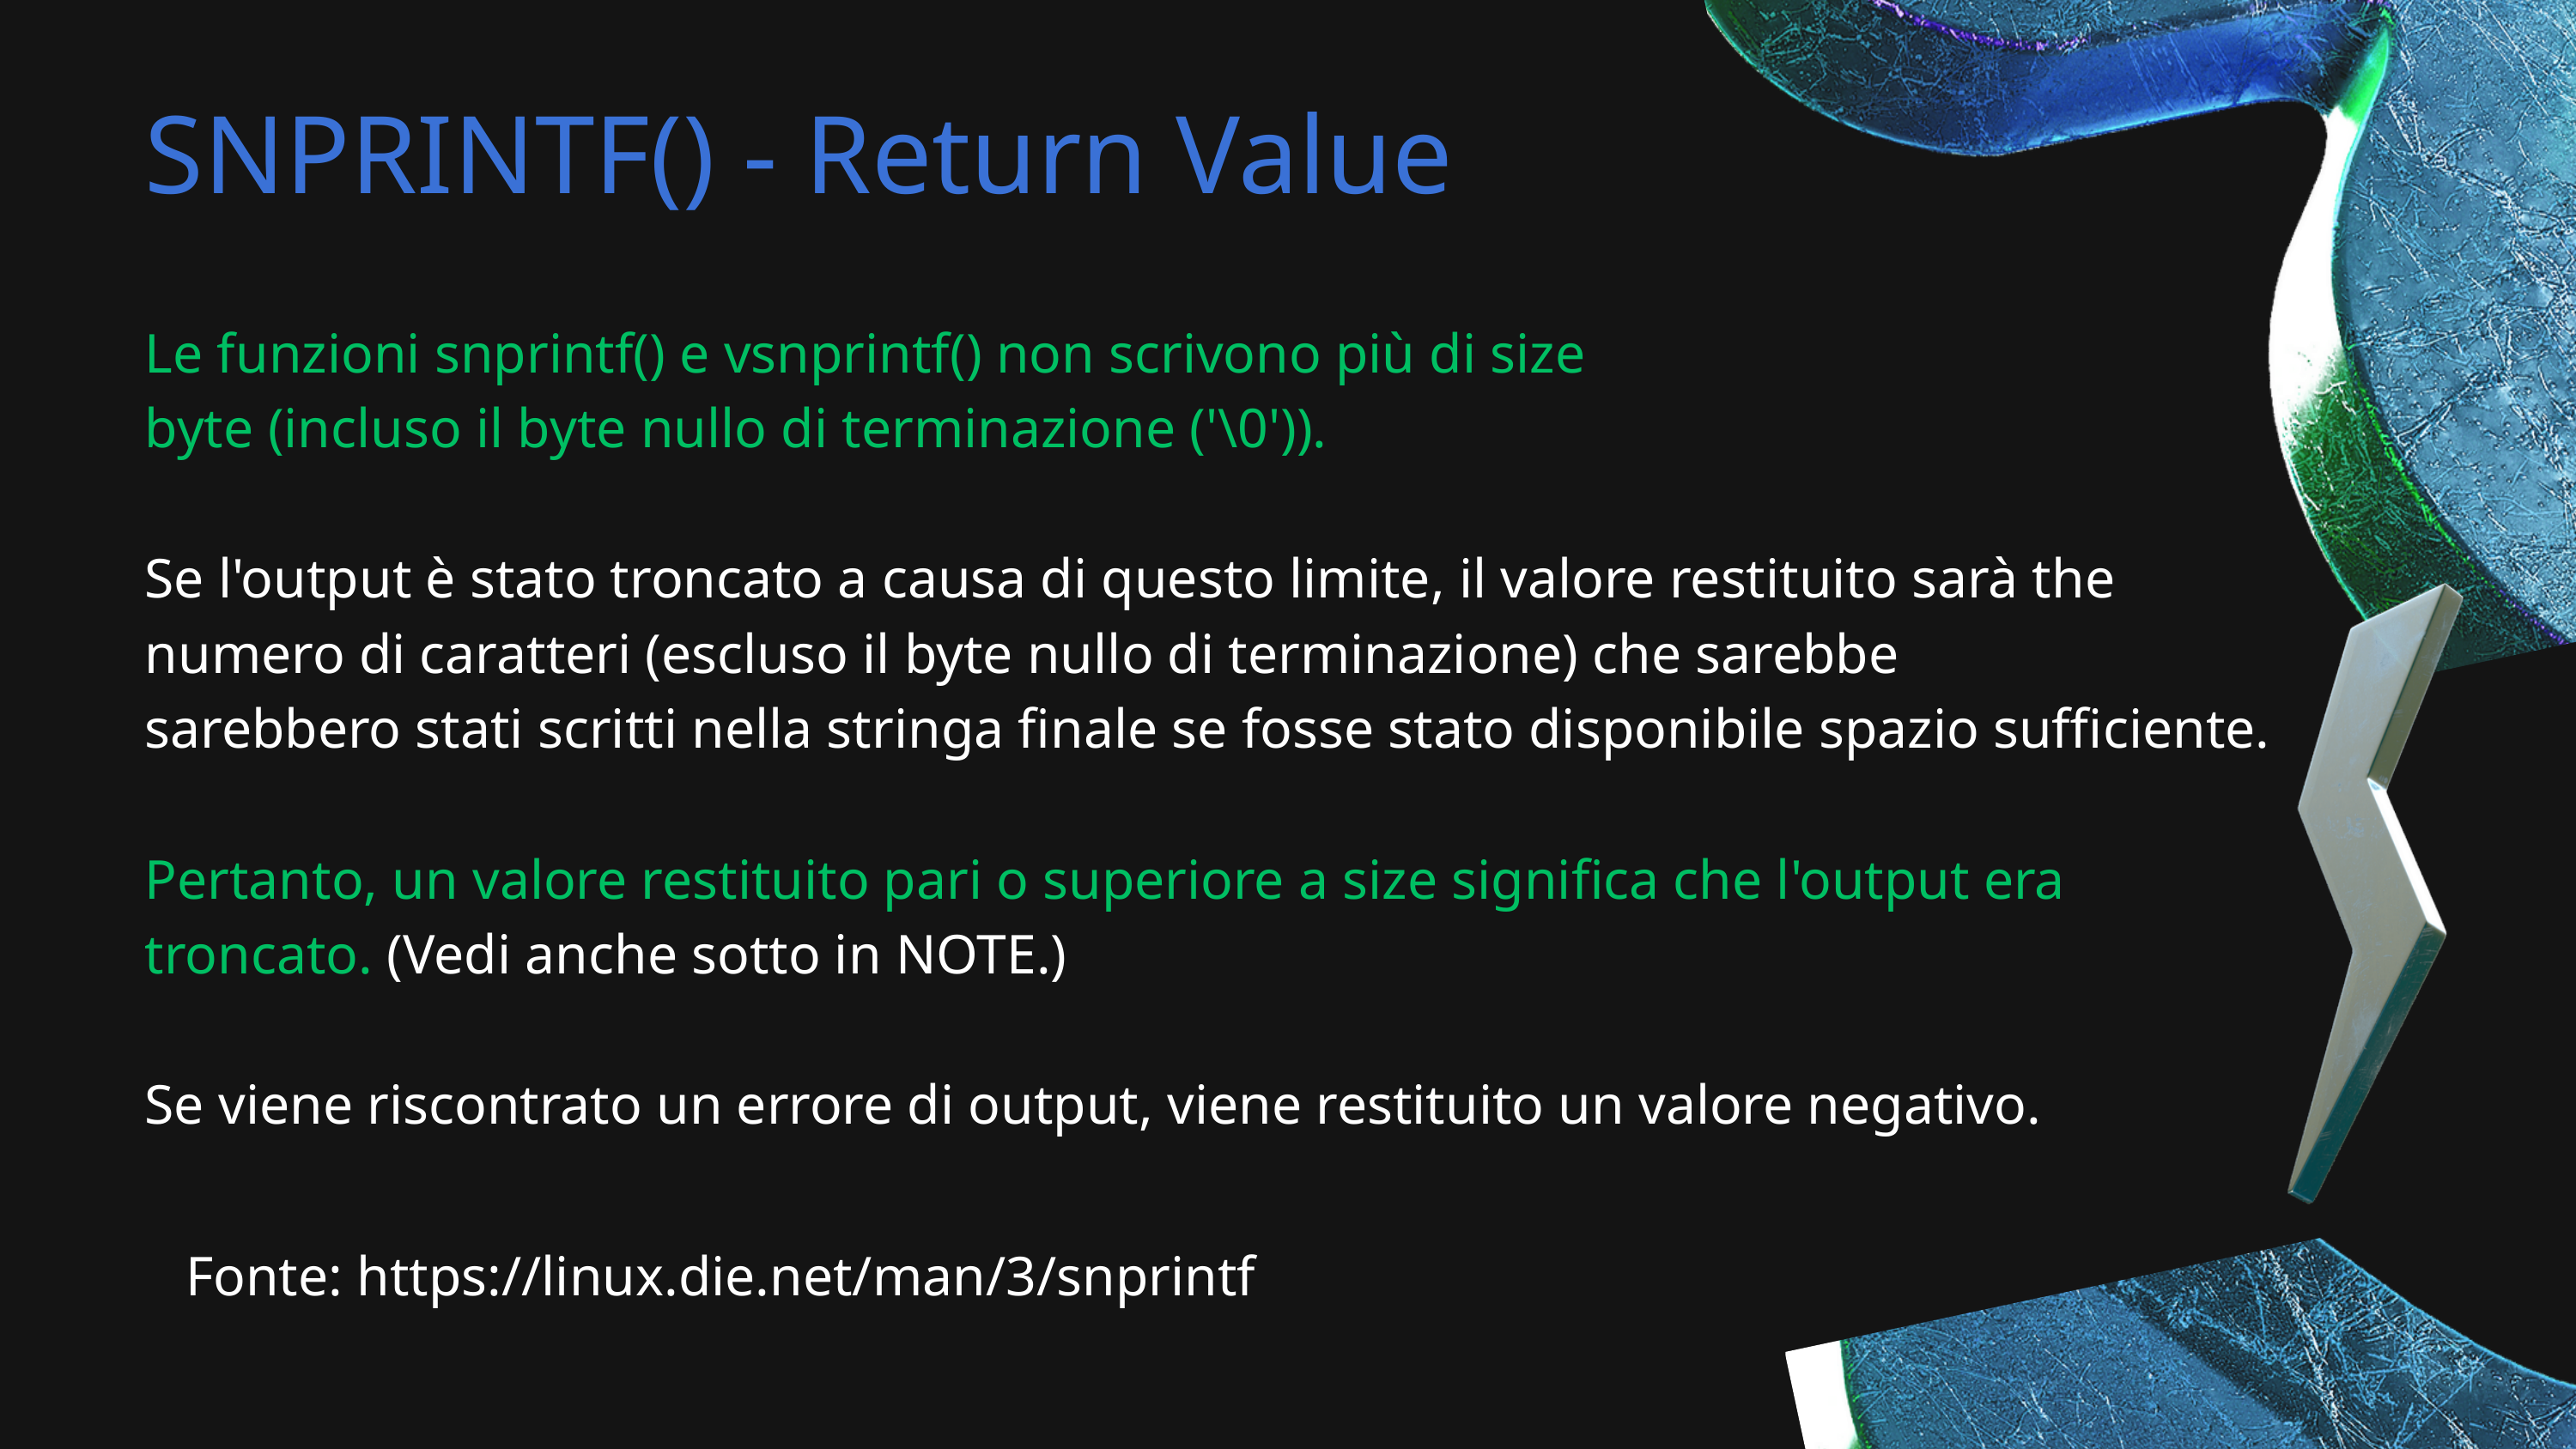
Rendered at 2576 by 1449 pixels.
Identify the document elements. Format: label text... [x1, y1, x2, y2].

text_box [1704, 0, 2576, 792]
text_box [1784, 1183, 2576, 1449]
text_box SNPRINTF() - Return Value [144, 64, 1623, 215]
text_box Fonte: https://linux.die.net/man/3/snprintf [104, 1231, 1339, 1307]
text_box [2287, 583, 2464, 1204]
text_box Le funzioni snprintf() e vsnprintf() non scrivono più di size byte (incluso il byte nullo di terminazione ('\0')). Se l'output è stato troncato a causa di questo limite, il valore restituito sarà the numero di caratteri (escluso il byte nullo di terminazione) che sarebbe sarebbero stati scritti nella stringa finale se fosse stato disponibile spazio sufficiente. Pertanto, un valore restituito pari o superiore a size significa che l'output era troncato. (Vedi anche sotto in NOTE.) Se viene riscontrato un errore di output, viene restituito un valore negativo. [144, 308, 2287, 1135]
